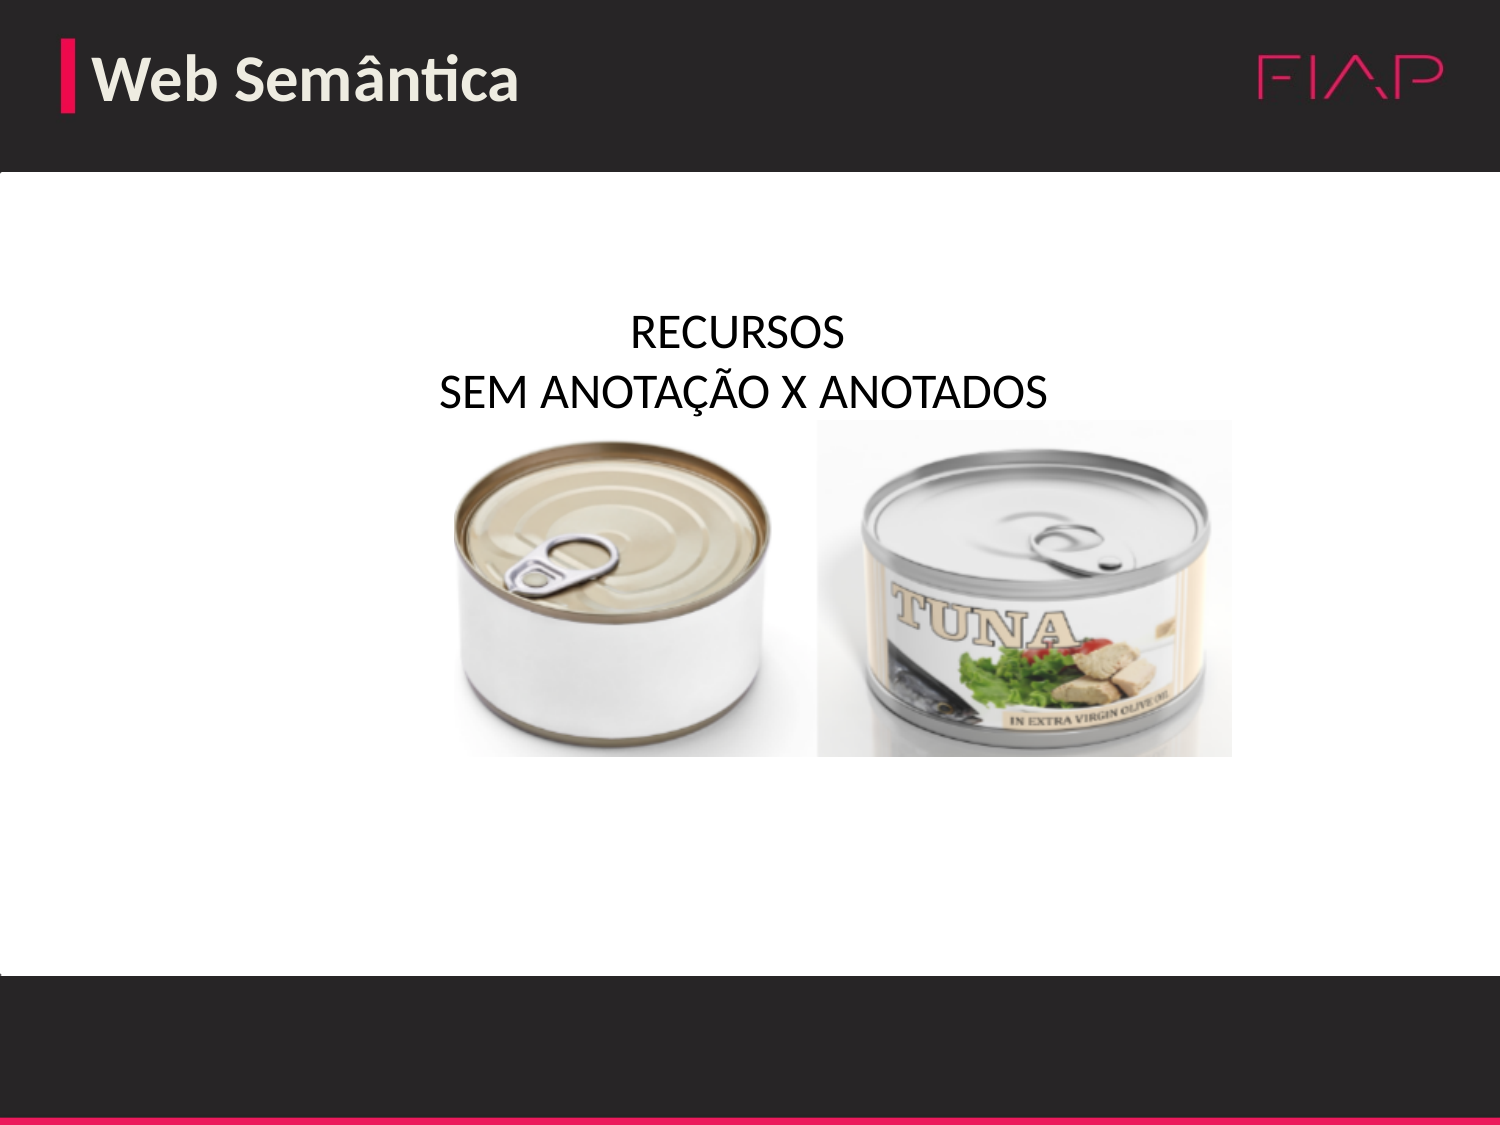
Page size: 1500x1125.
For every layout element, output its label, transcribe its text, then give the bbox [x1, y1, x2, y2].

text_box RECURSOS SEM ANOTAÇÃO X ANOTADOS [268, 290, 1220, 486]
picture [0, 0, 1500, 1117]
text_box Web Semântica [76, 42, 1427, 118]
